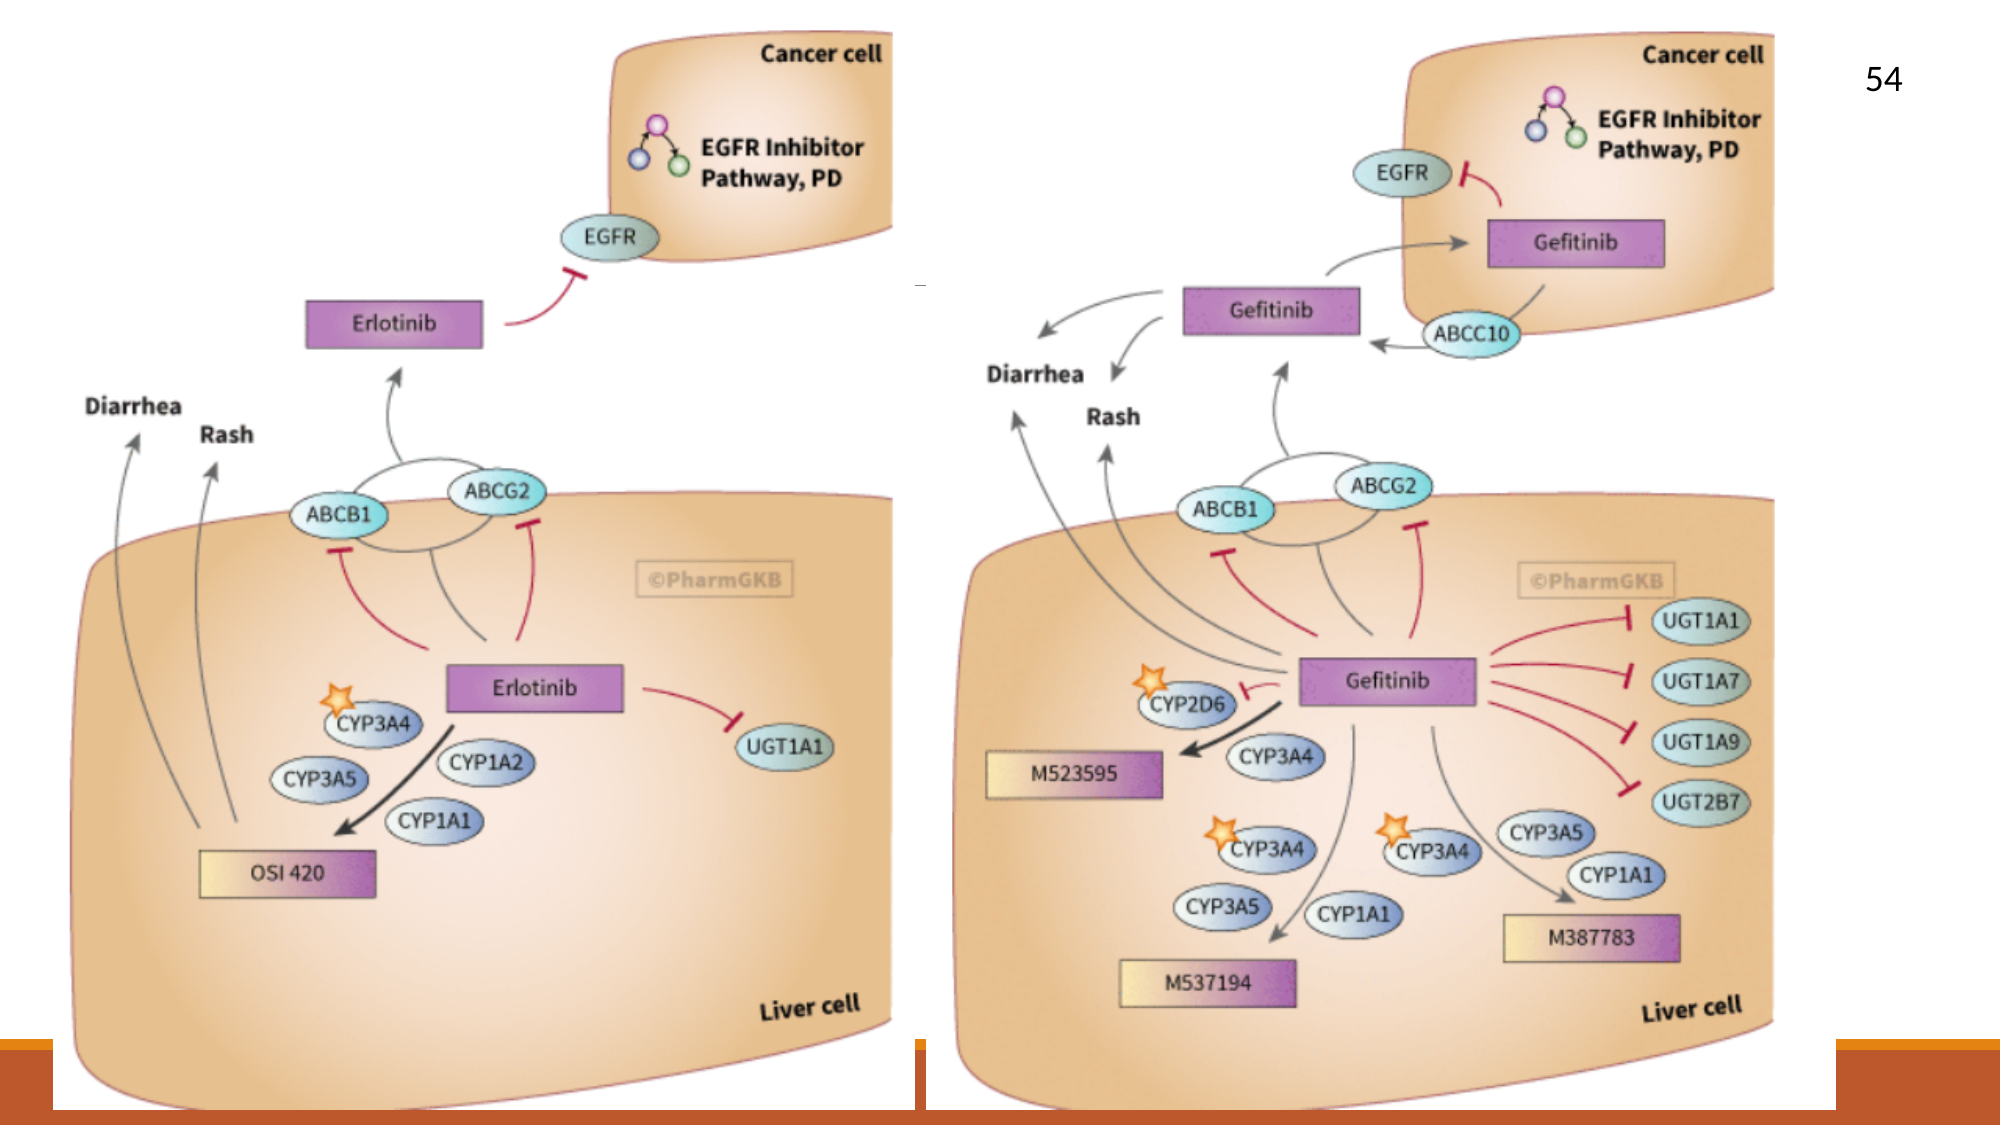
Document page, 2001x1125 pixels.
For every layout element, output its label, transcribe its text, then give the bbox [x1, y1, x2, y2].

text_box 54 [1849, 46, 2000, 107]
picture [53, 15, 916, 1110]
picture [926, 13, 1837, 1110]
